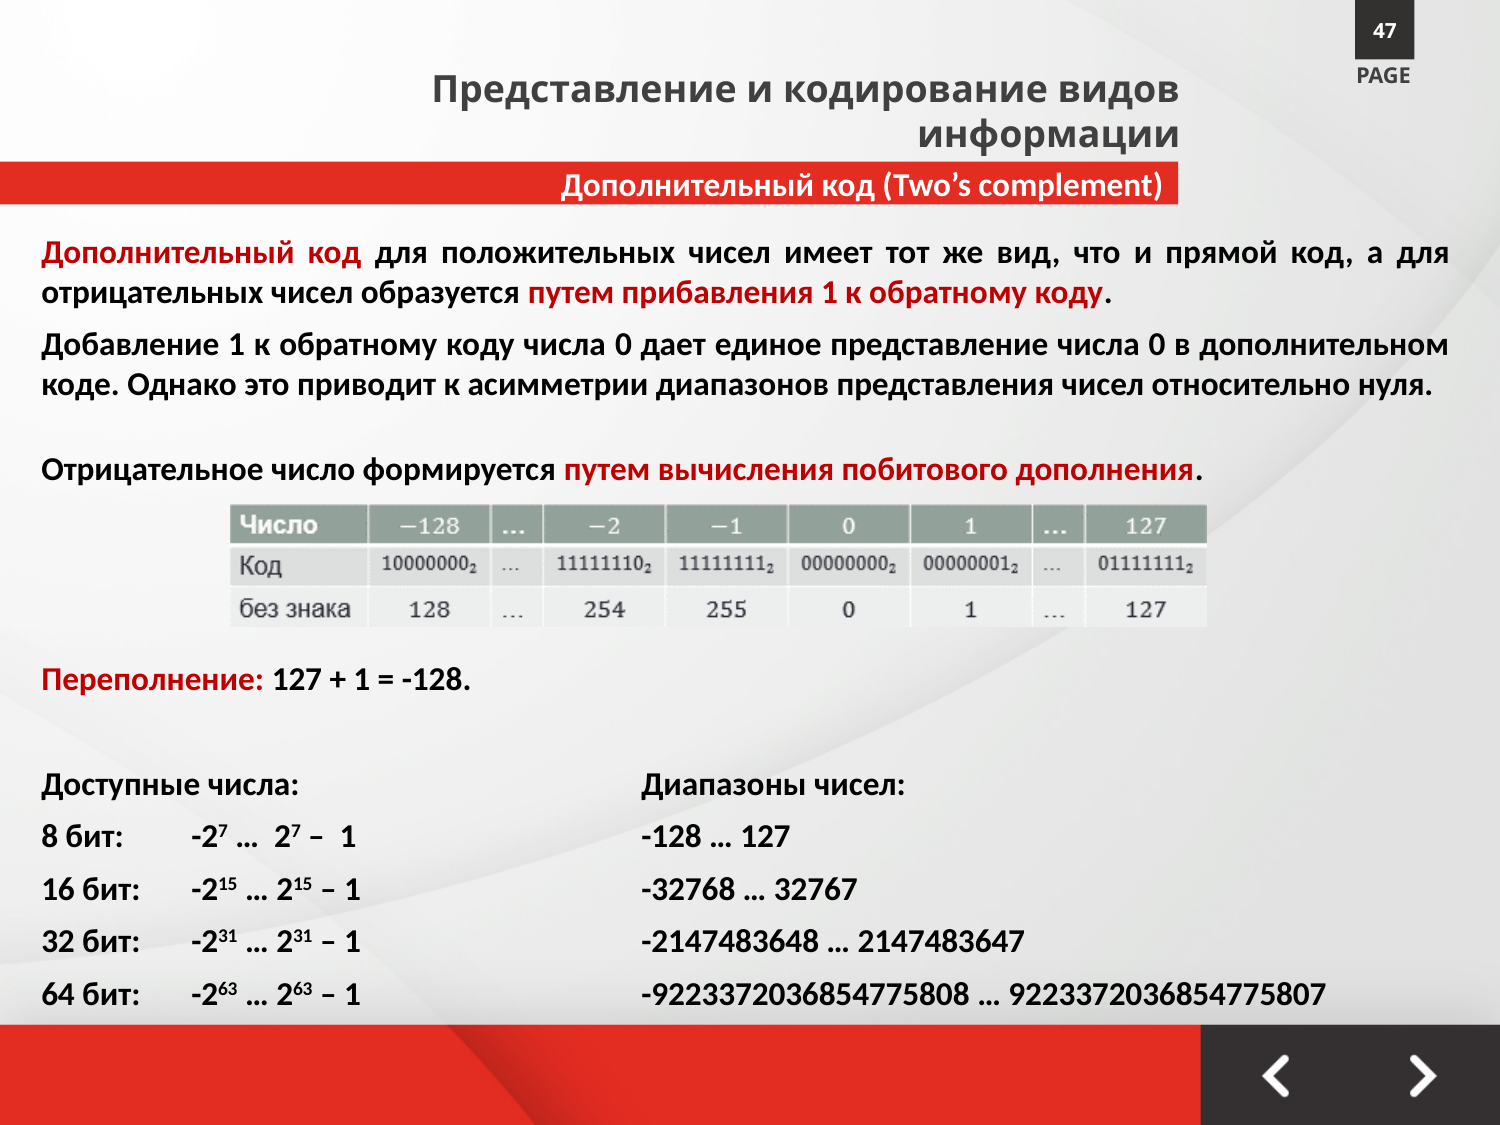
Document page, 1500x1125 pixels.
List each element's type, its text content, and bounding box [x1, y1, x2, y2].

picture [0, 0, 1500, 1125]
text_box PAGE [1341, 54, 1426, 96]
subtitle Дополнительный код (Two’s complement) [0, 161, 1179, 205]
text_box 47 [1353, 0, 1417, 61]
text_box Дополнительный код для положительных чисел имеет тот же вид, что и прямой код, а для отрицательных чисел образуется путем прибавления 1 к обратному коду. Добавление 1 к обратному коду числа 0 дает единое представление числа 0 в дополнительном коде. Однако это приводит к асимметрии диапазонов представления чисел относительно нуля. Отрицательное число формируется путем вычисления побитового дополнения. Переполнение: 127 + 1 = -128. Доступные числа: Диапазоны чисел: 8 бит: -27 … 27 – 1 -128 … 127 16 бит: -215 … 215 – 1 -32768 … 32767 32 бит: -231 … 231 – 1 -2147483648 … 2147483647 64 бит: -263 … 263 – 1 -9223372036854775808 … 9223372036854775807 [26, 222, 1467, 1031]
text_box Представление и кодирование видов информации [171, 57, 1196, 163]
